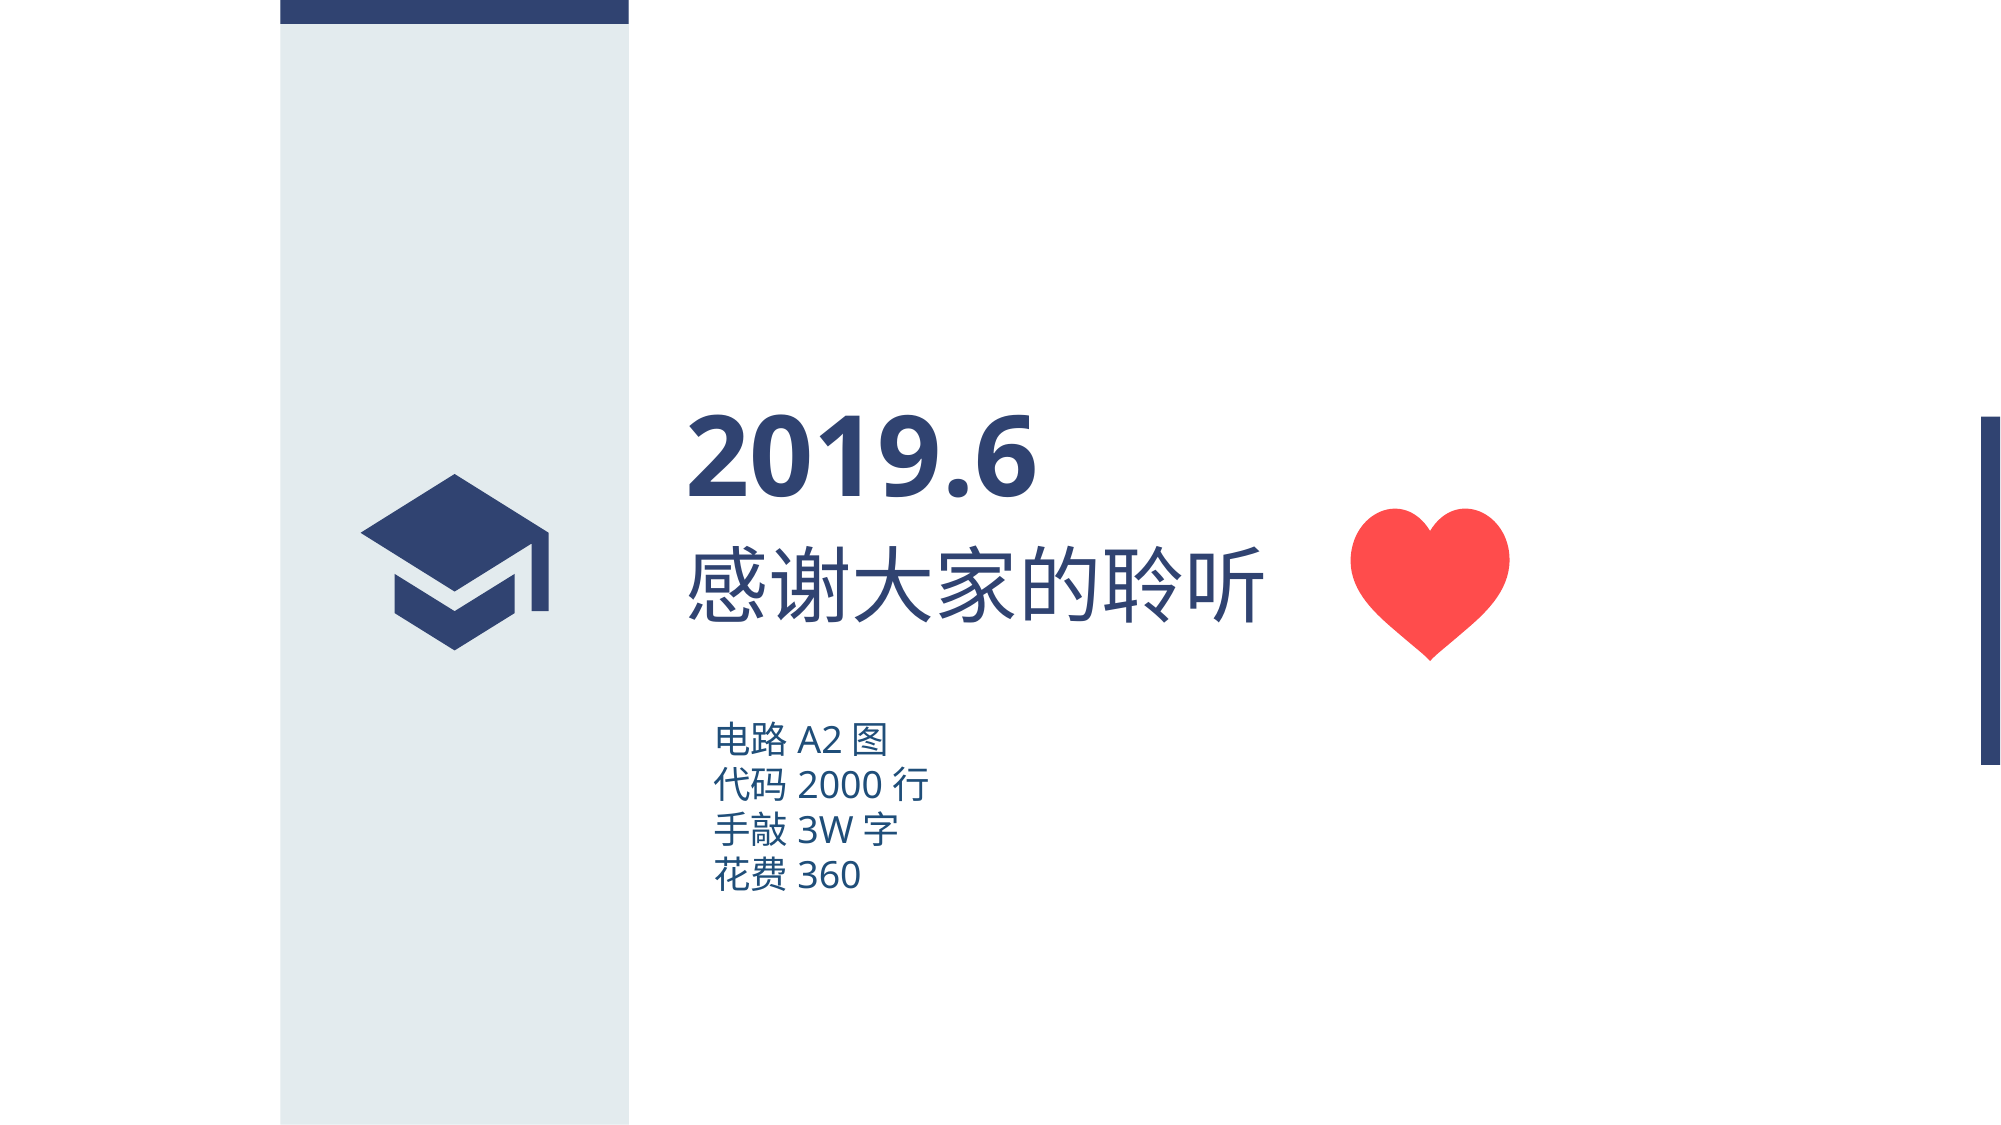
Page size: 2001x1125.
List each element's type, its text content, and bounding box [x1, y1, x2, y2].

text_box 感谢大家的聆听 [670, 506, 1727, 642]
text_box 2019.6 [670, 376, 1109, 526]
text_box [1350, 508, 1510, 662]
text_box 电路A2图 代码2000行 手敲3W字 花费360 [698, 708, 978, 903]
